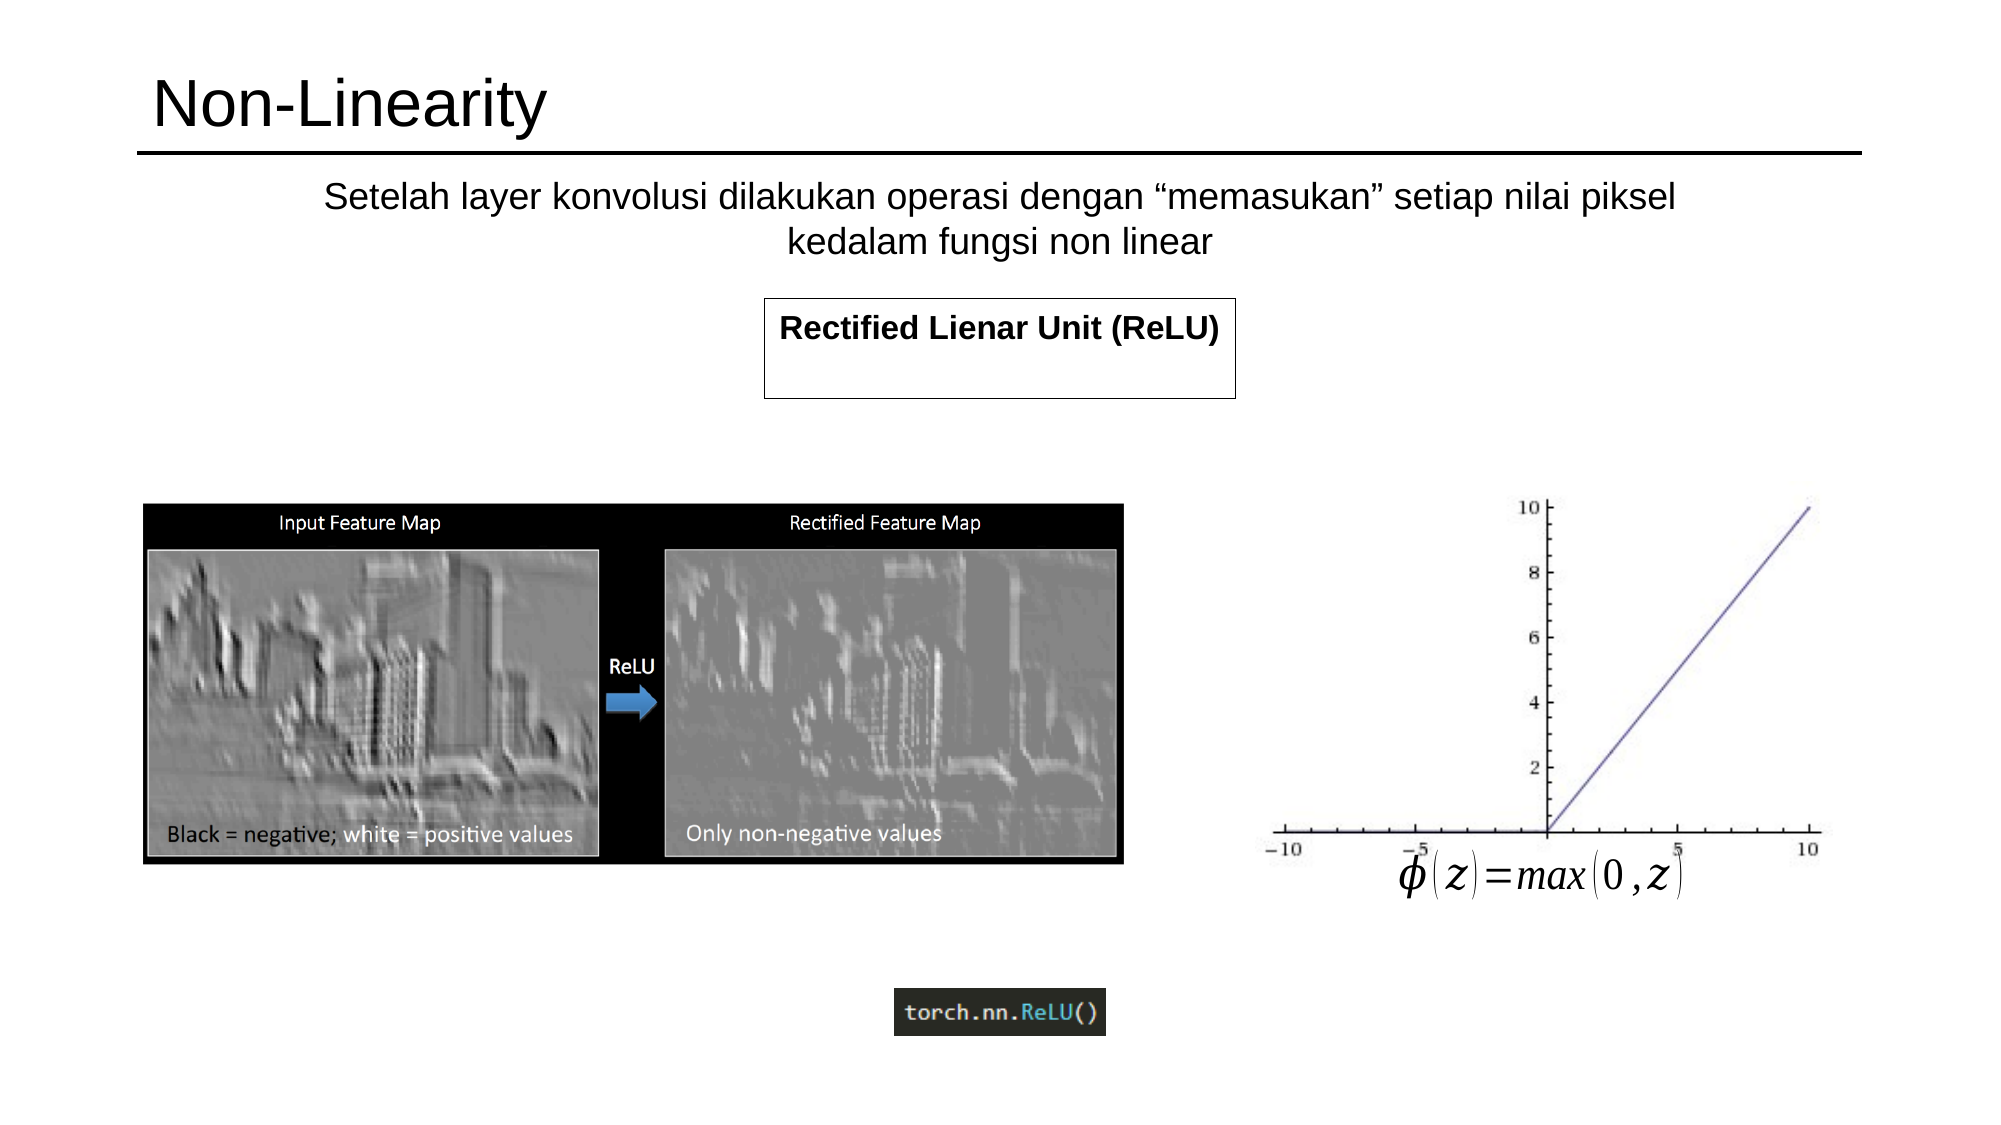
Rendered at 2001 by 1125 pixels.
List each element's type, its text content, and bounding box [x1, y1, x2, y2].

text_box Setelah layer konvolusi dilakukan operasi dengan “memasukan” setiap nilai piksel kedalam fungsi non linear [290, 164, 1710, 270]
picture [1255, 481, 1833, 871]
picture [137, 499, 1128, 871]
picture [894, 988, 1106, 1036]
title Non-Linearity [137, 59, 1863, 150]
